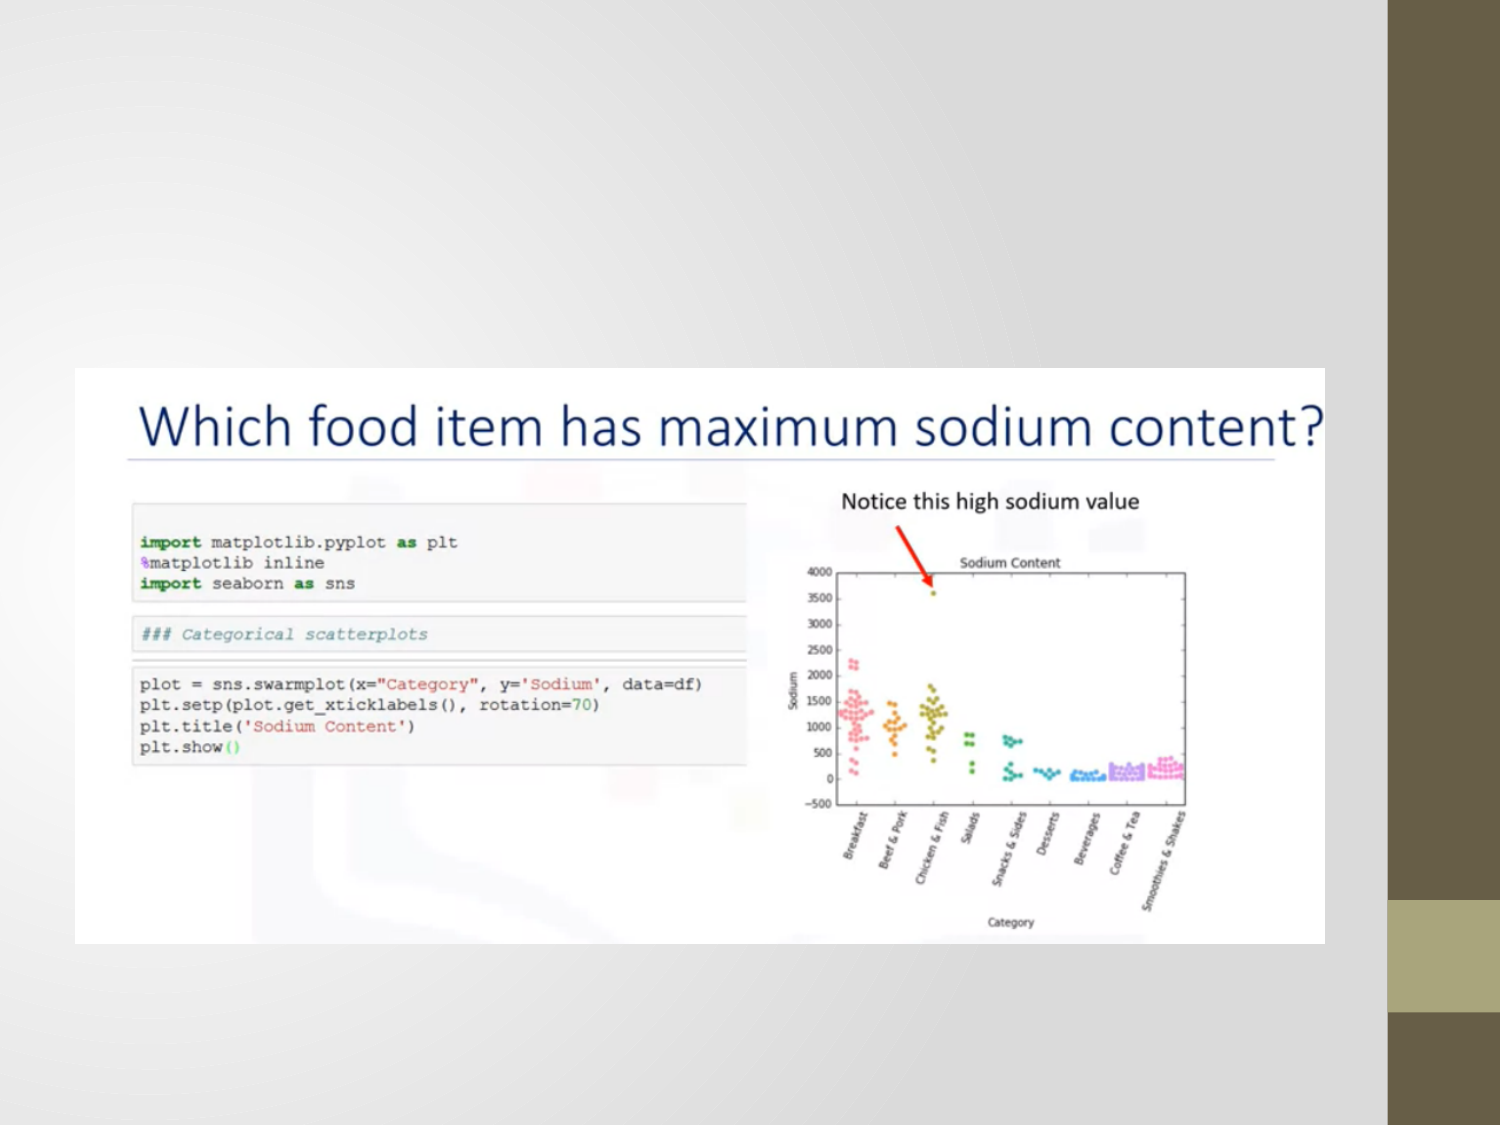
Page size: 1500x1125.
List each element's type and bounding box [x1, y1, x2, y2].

list [74, 367, 1326, 945]
